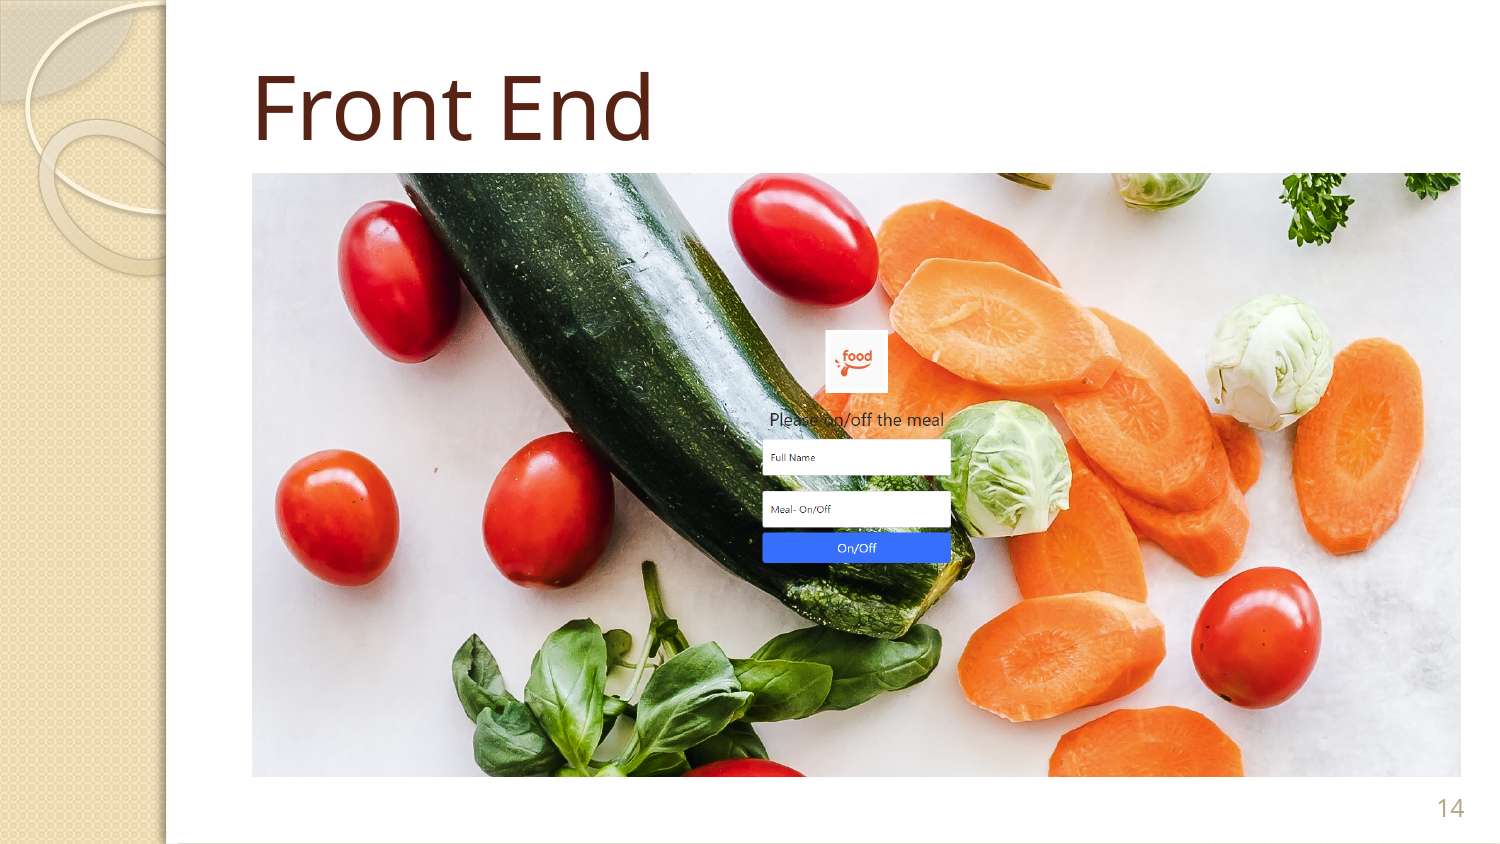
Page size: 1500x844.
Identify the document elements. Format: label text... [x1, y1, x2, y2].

title Front End [235, 33, 1466, 175]
slide_number 14 [1413, 775, 1488, 835]
picture [252, 173, 1462, 777]
